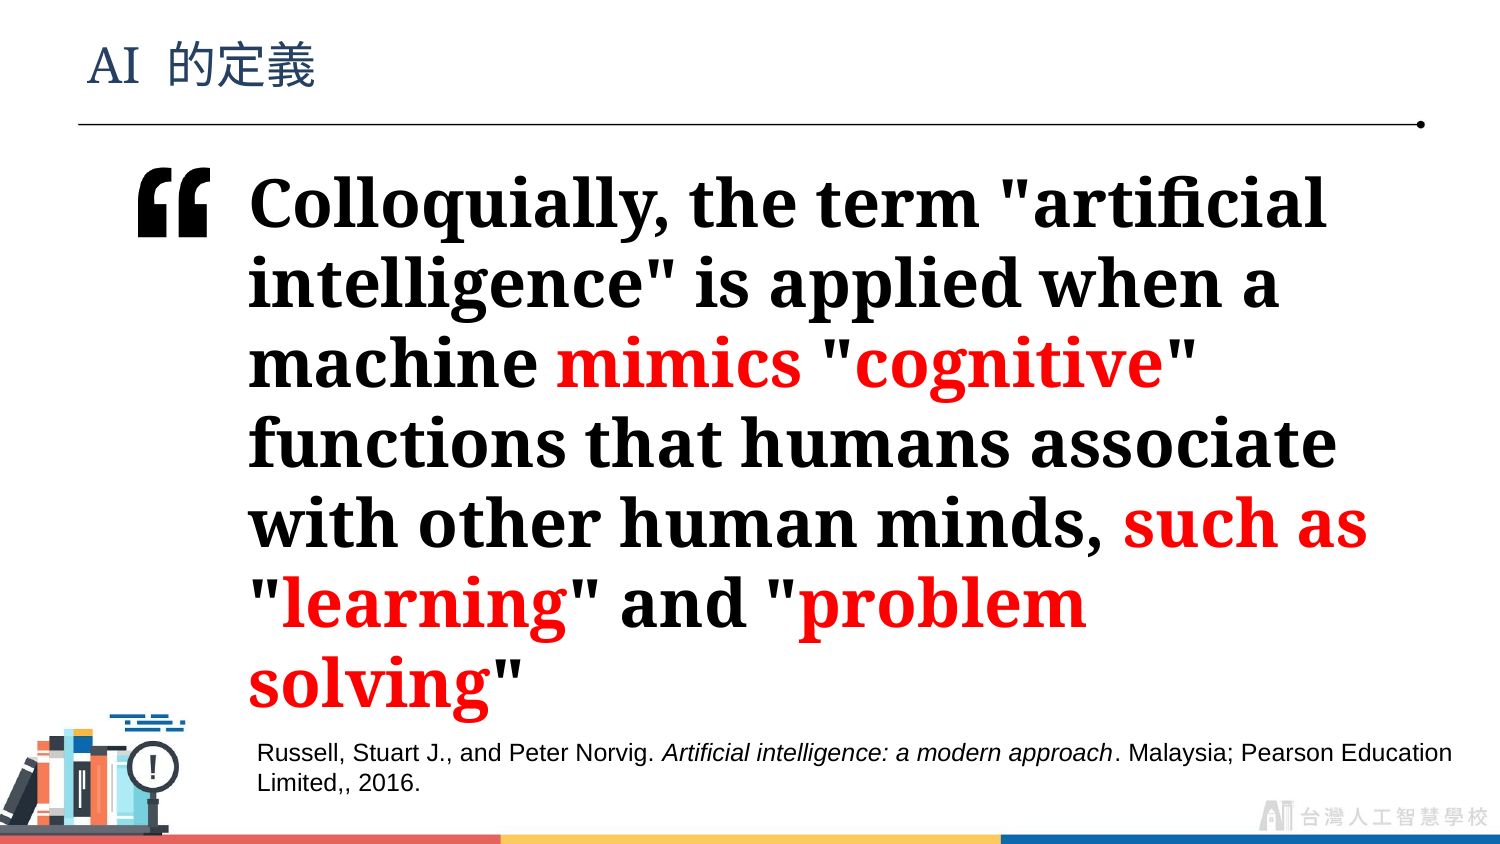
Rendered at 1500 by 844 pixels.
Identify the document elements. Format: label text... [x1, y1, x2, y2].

text_box Russell, Stuart J., and Peter Norvig. Artificial intelligence: a modern approach. Malaysia; Pearson Education Limited,, 2016. [242, 728, 1489, 804]
picture [0, 0, 1500, 844]
text_box Colloquially, the term "artificial intelligence" is applied when a machine mimics "cognitive" functions that humans associate with other human minds, such as "learning" and "problem solving" [233, 153, 1391, 729]
title AI 的定義 [72, 18, 1409, 117]
